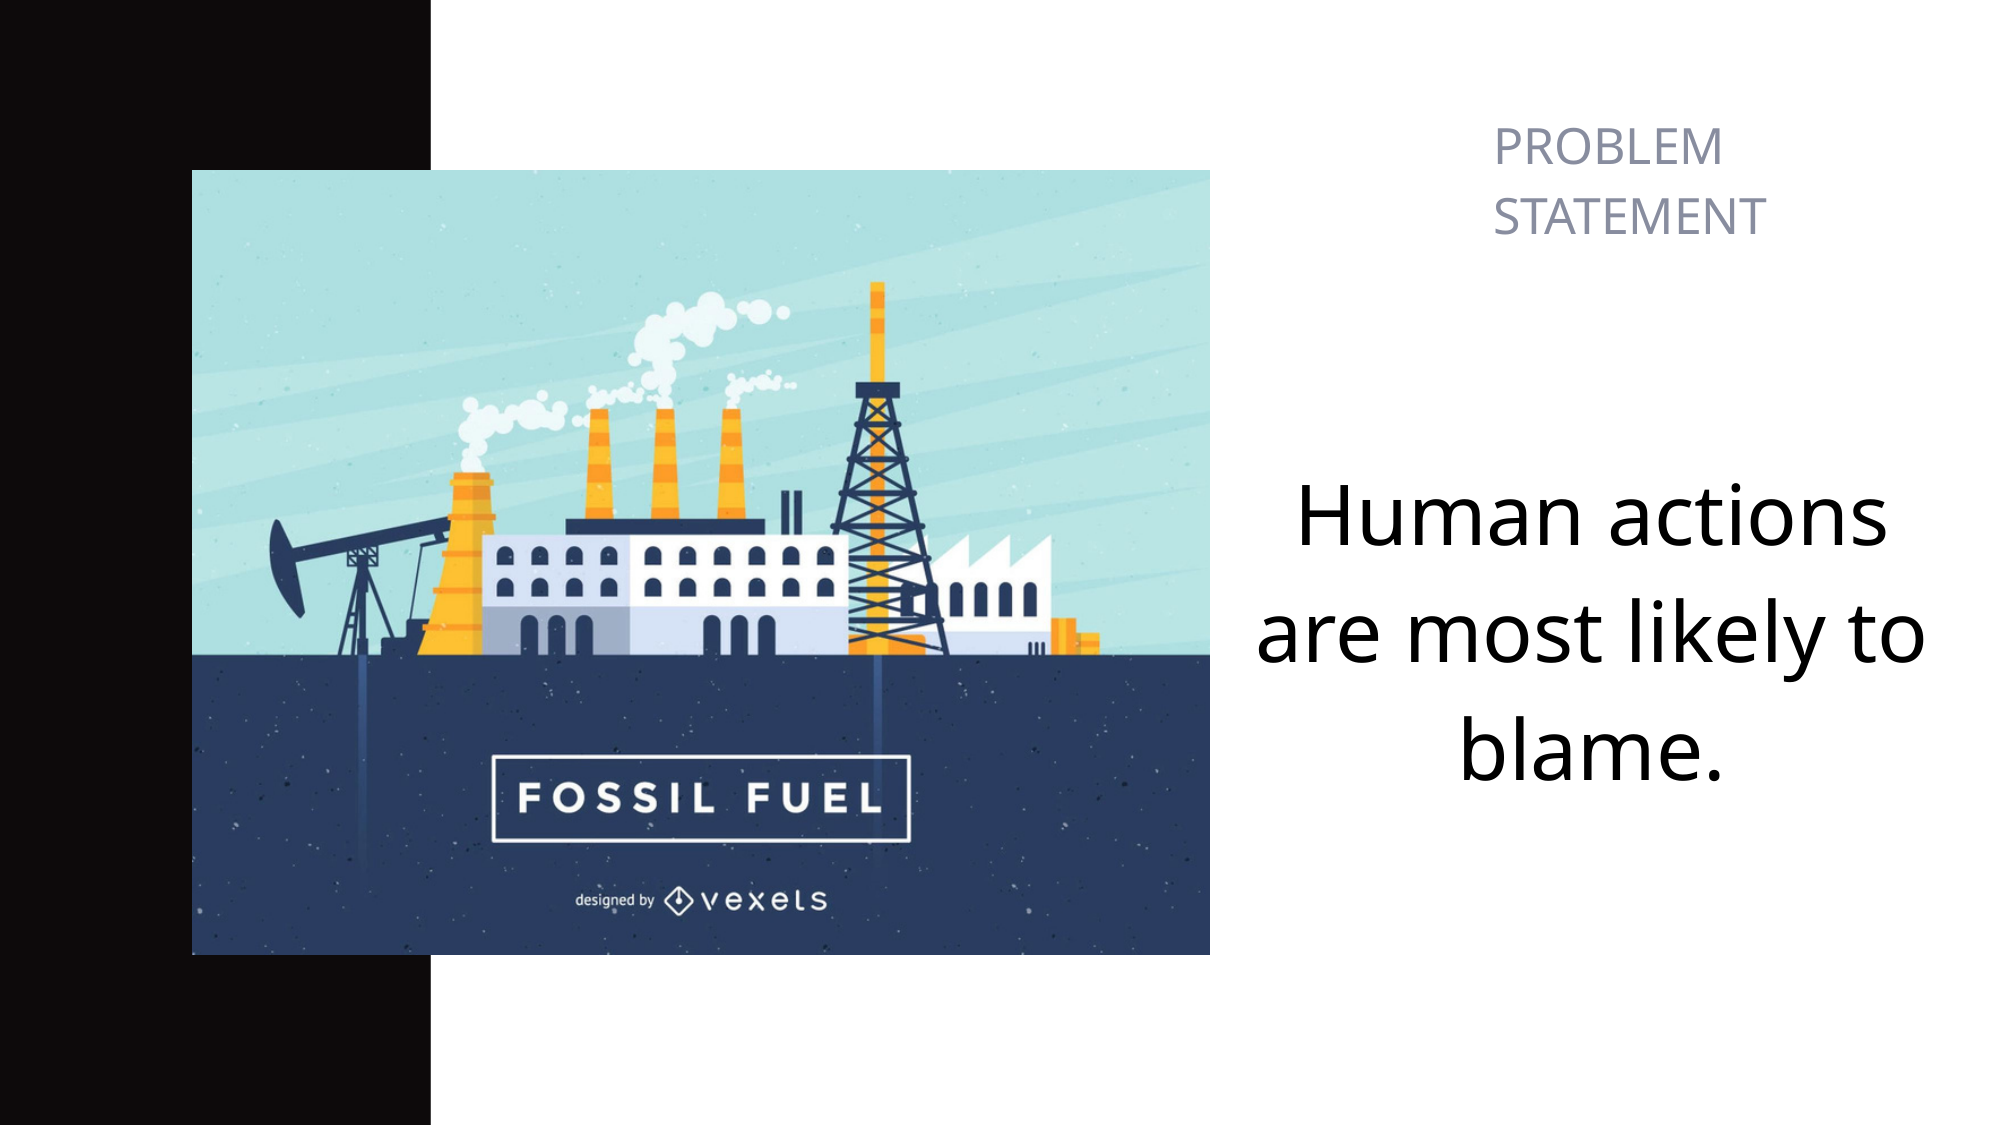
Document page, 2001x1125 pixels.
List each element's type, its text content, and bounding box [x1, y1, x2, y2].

text_box Human actions are most likely to blame. [1246, 444, 1938, 797]
text_box PROBLEM STATEMENT [1493, 104, 2000, 245]
picture [0, 0, 1211, 1125]
